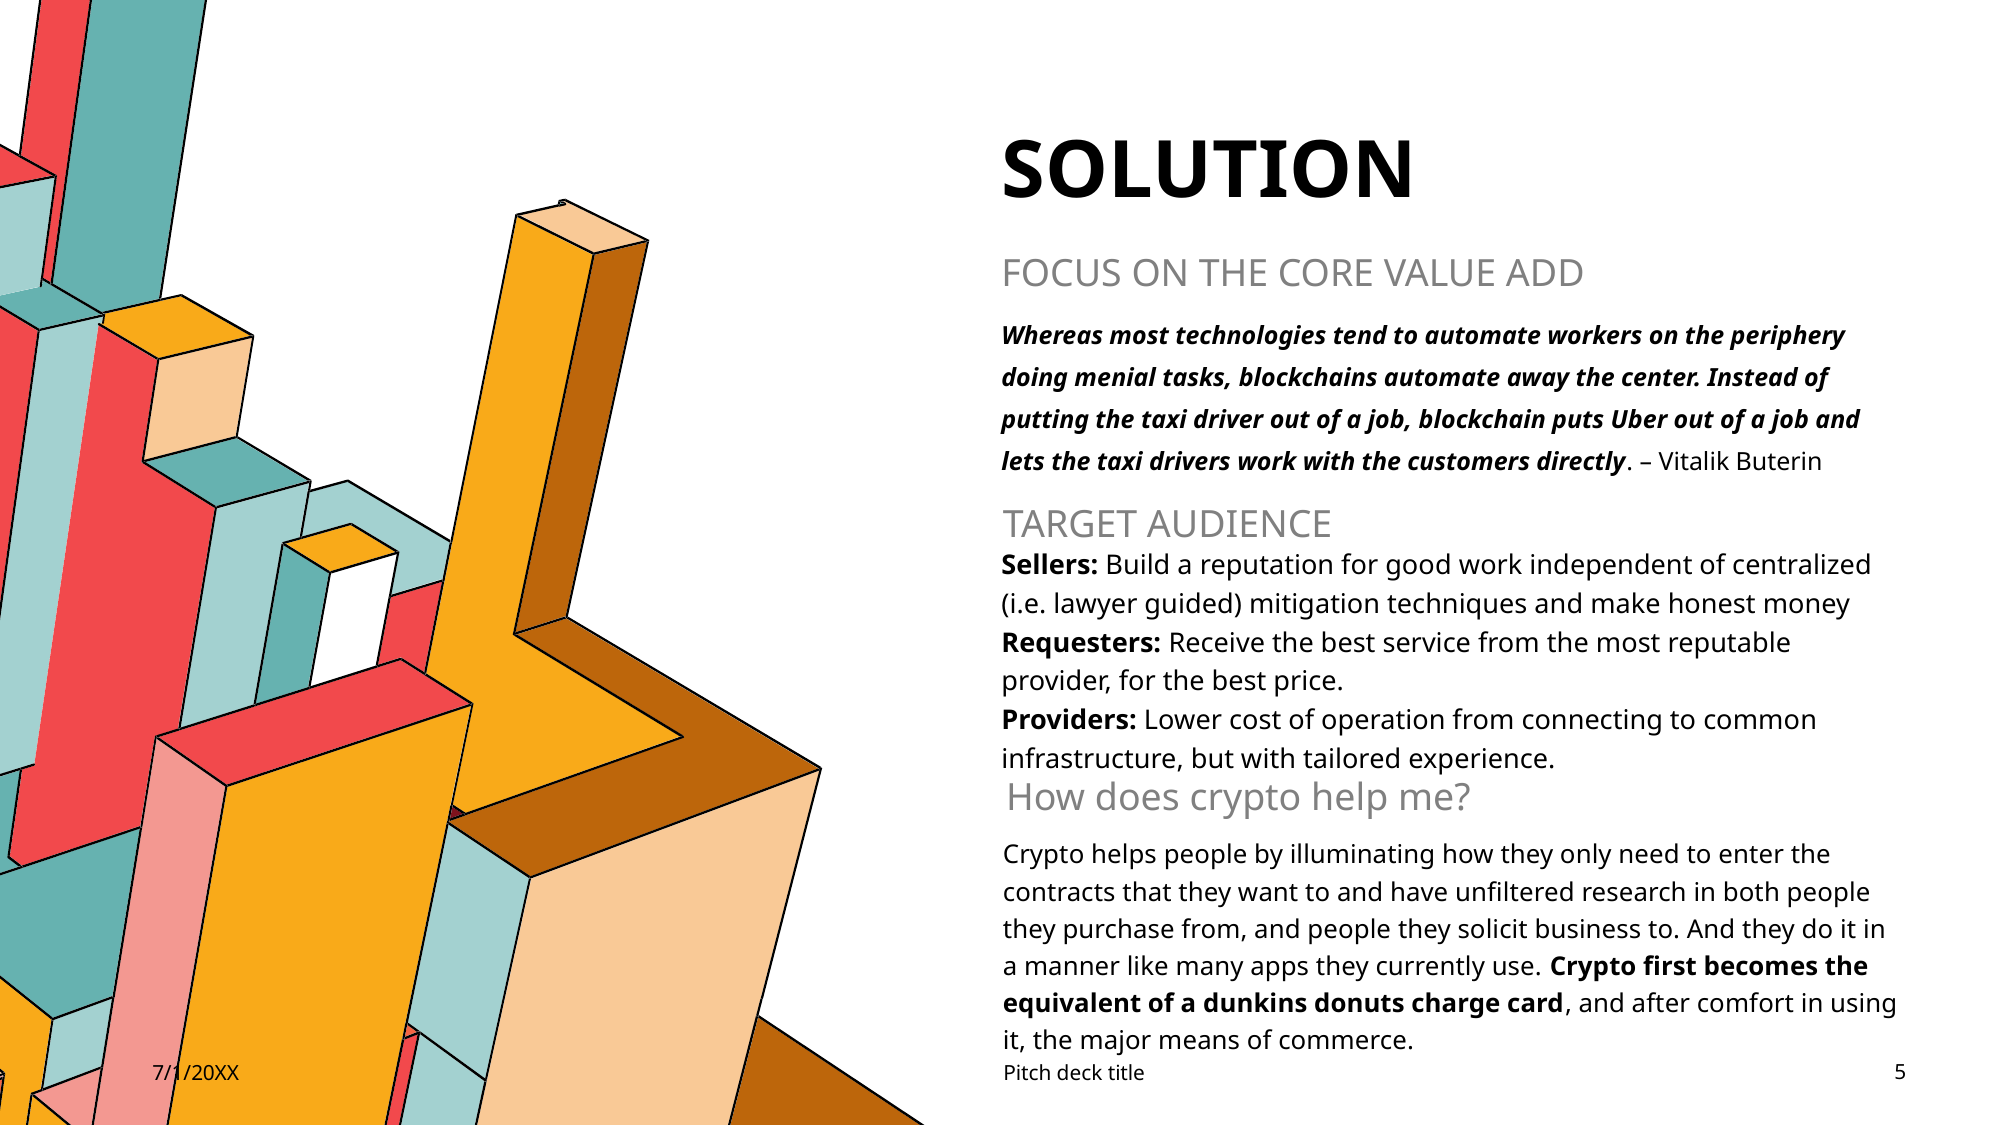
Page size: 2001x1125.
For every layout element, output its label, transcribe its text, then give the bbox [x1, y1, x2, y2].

list Whereas most technologies tend to automate workers on the periphery doing menial tasks, blockchains automate away the center. Instead of putting the taxi driver out of a job, blockchain puts Uber out of a job and lets the taxi drivers work with the customers directly. – Vitalik Buterin [986, 300, 1917, 467]
list FOCUS ON THE CORE VALUE ADD [986, 232, 1917, 293]
footer Pitch deck title [988, 1042, 1484, 1103]
list Sellers: Build a reputation for good work independent of centralized (i.e. lawyer guided) mitigation techniques and make honest money Requesters: Receive the best service from the most reputable provider, for the best price. Providers: Lower cost of operation from connecting to common infrastructure, but with tailored experience. [986, 533, 1917, 786]
list TARGET AUDIENCE [988, 483, 1918, 543]
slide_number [137, 1042, 588, 1103]
list Crypto helps people by illuminating how they only need to enter the contracts that they want to and have unfiltered research in both people they purchase from, and people they solicit business to. And they do it in a manner like many apps they currently use. Crypto first becomes the equivalent of a dunkins donuts charge card, and after comfort in using it, the major means of commerce. [988, 824, 1918, 1065]
list How does crypto help me? [991, 756, 1921, 816]
slide_number 5 [1651, 1042, 1921, 1103]
title SOLUTION [987, 59, 1917, 232]
